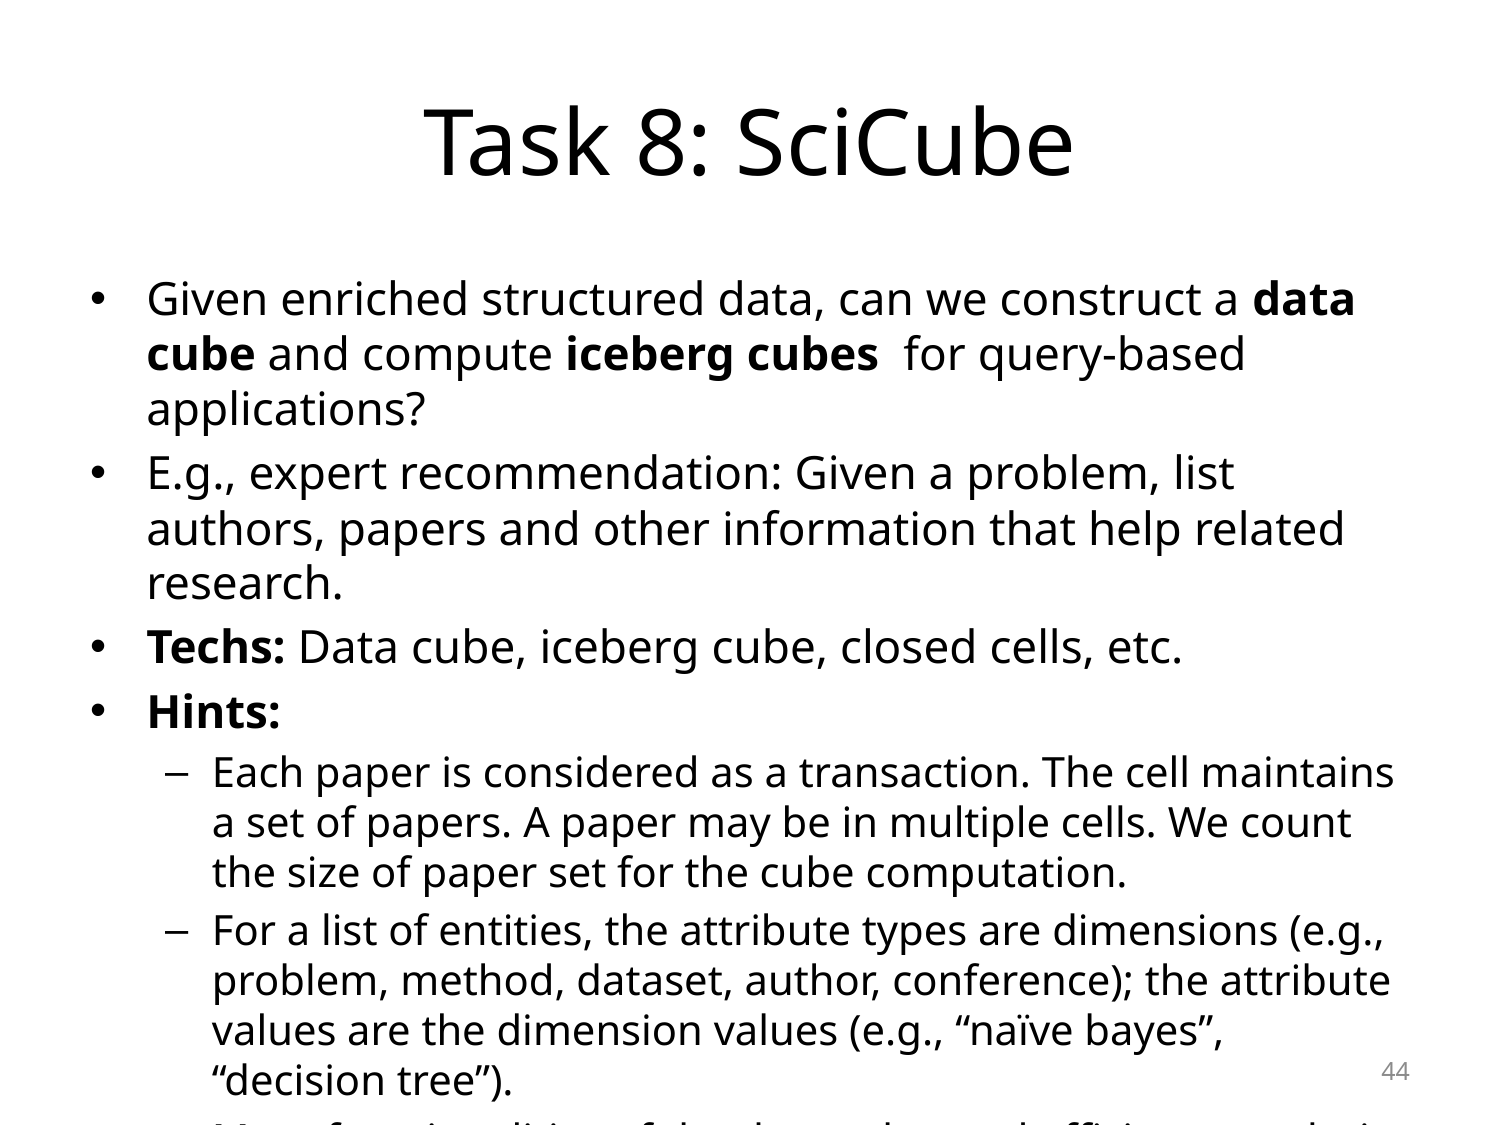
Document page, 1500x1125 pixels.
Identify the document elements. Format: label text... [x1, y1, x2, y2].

list Given enriched structured data, can we construct a data cube and compute iceberg cubes for query-based applications? E.g., expert recommendation: Given a problem, list authors, papers and other information that help related research. Techs: Data cube, iceberg cube, closed cells, etc. Hints: Each paper is considered as a transaction. The cell maintains a set of papers. A paper may be in multiple cells. We count the size of paper set for the cube computation. For a list of entities, the attribute types are dimensions (e.g., problem, method, dataset, author, conference); the attribute values are the dimension values (e.g., “naïve bayes”, “decision tree”). More functionalities of the data cube, and efficiency analysis are welcome. [75, 262, 1425, 1103]
slide_number 44 [1074, 1042, 1425, 1103]
title Task 8: SciCube [75, 45, 1425, 233]
